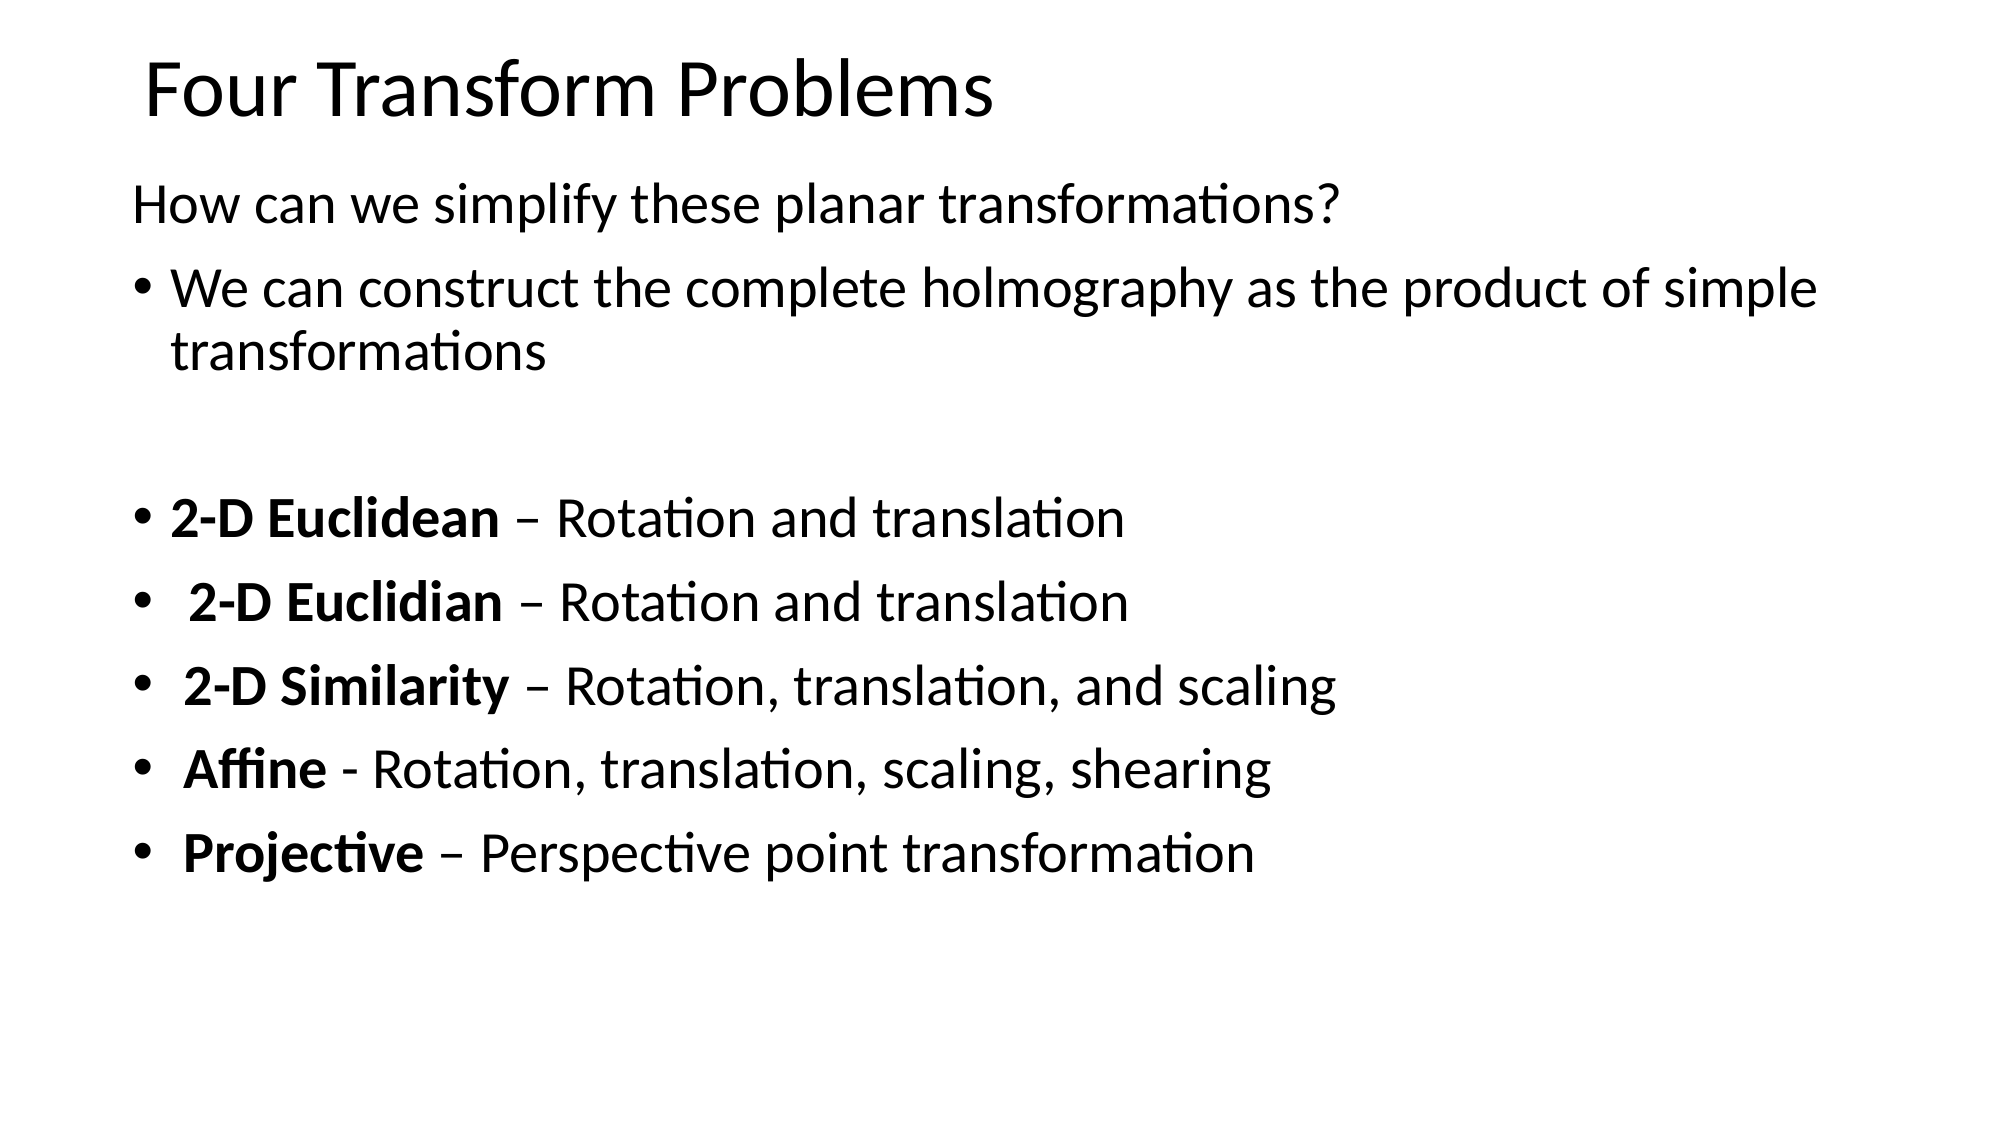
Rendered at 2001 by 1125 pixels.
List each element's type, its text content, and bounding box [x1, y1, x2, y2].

title Four Transform Problems [129, 18, 1855, 162]
